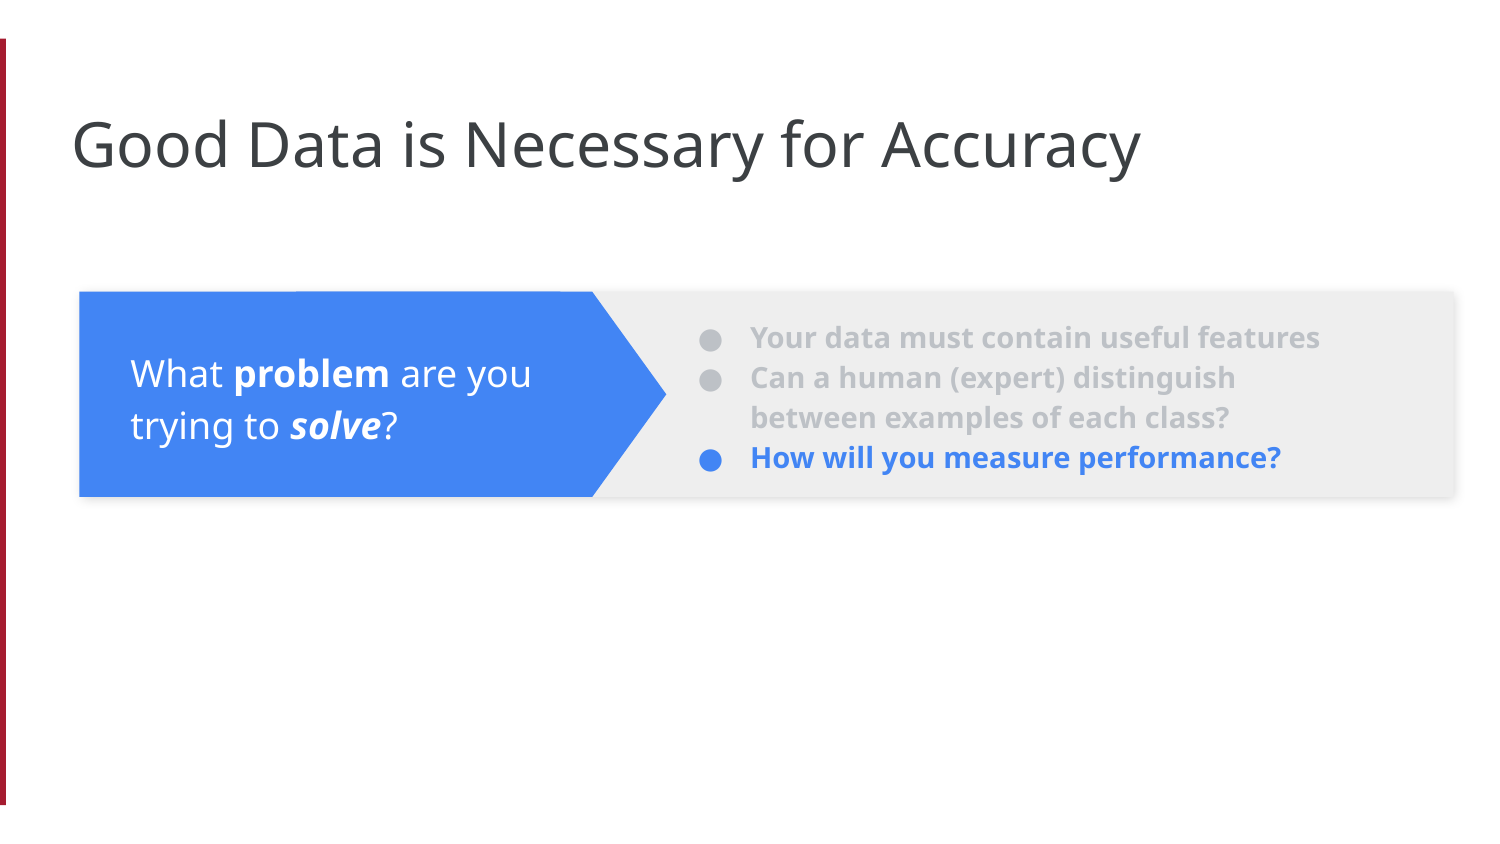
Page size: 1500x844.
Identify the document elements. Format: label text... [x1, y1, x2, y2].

text_box [667, 291, 1454, 497]
title Good Data is Necessary for Accuracy [56, 99, 1336, 188]
text_box Your data must contain useful features Can a human (expert) distinguish between examples of each class? How will you measure performance? [668, 292, 1435, 497]
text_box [79, 291, 667, 498]
